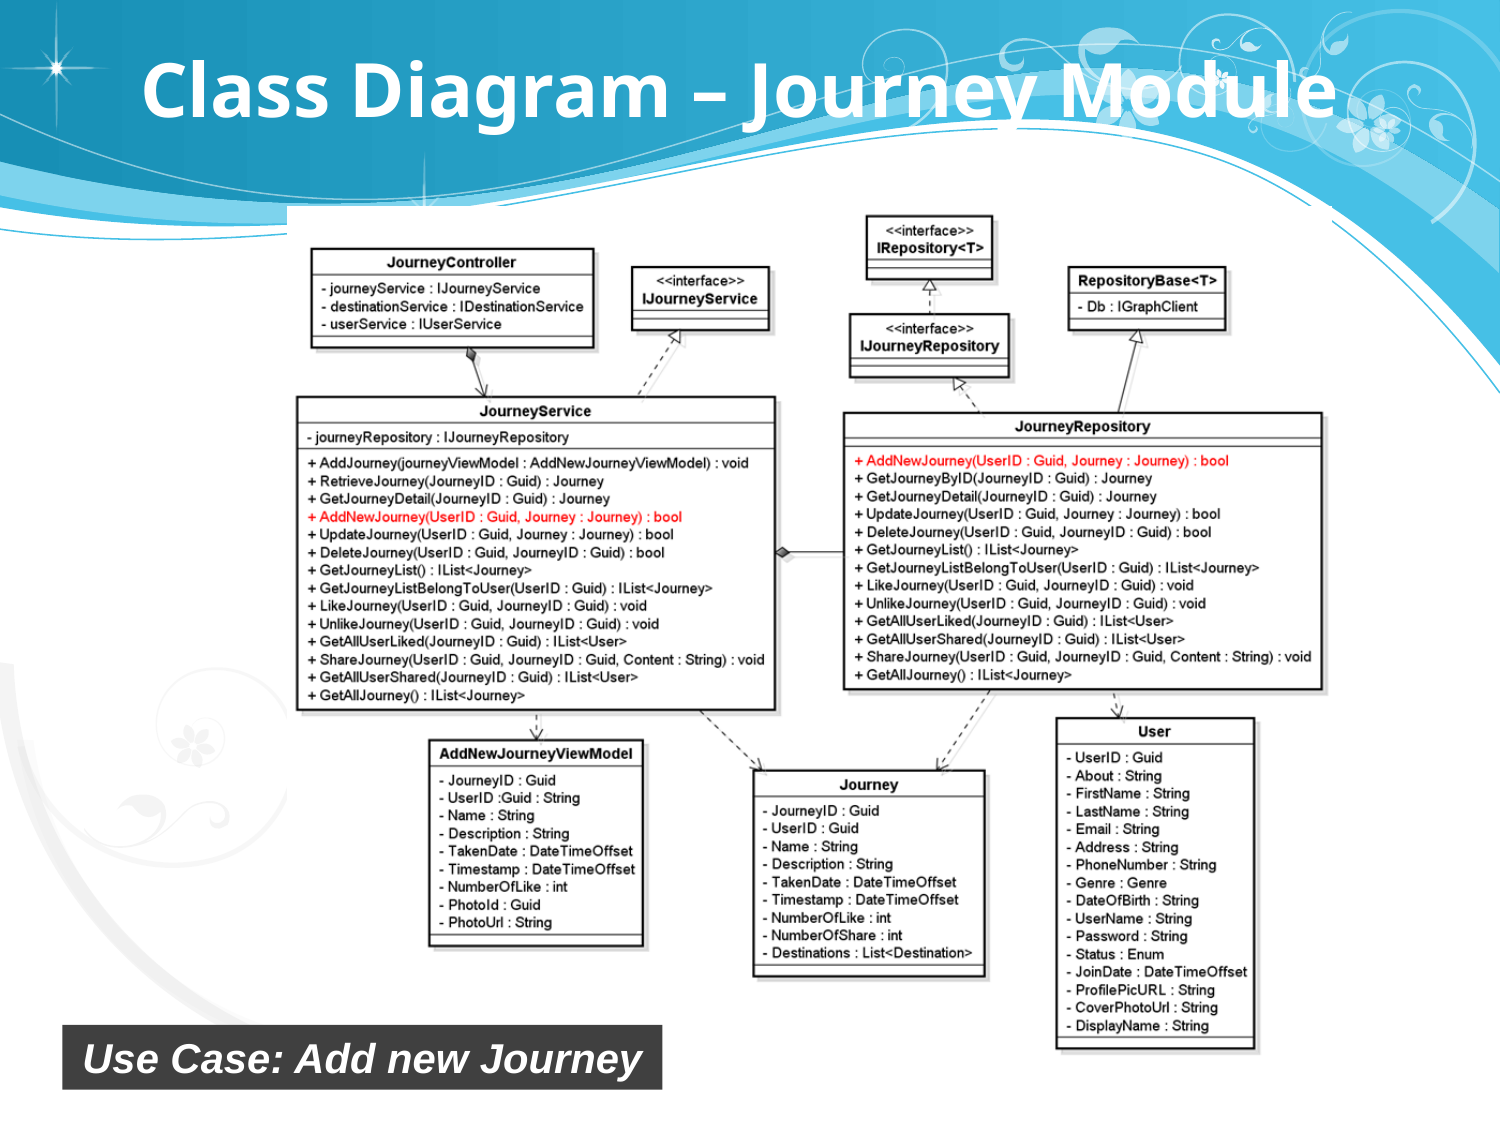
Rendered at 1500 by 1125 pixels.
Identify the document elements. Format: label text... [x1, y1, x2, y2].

picture [0, 0, 112, 138]
title Class Diagram – Journey Module [125, 12, 1388, 163]
picture [362, 163, 487, 206]
text_box Use Case: Add new Journey [62, 1024, 663, 1090]
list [287, 206, 1332, 1059]
